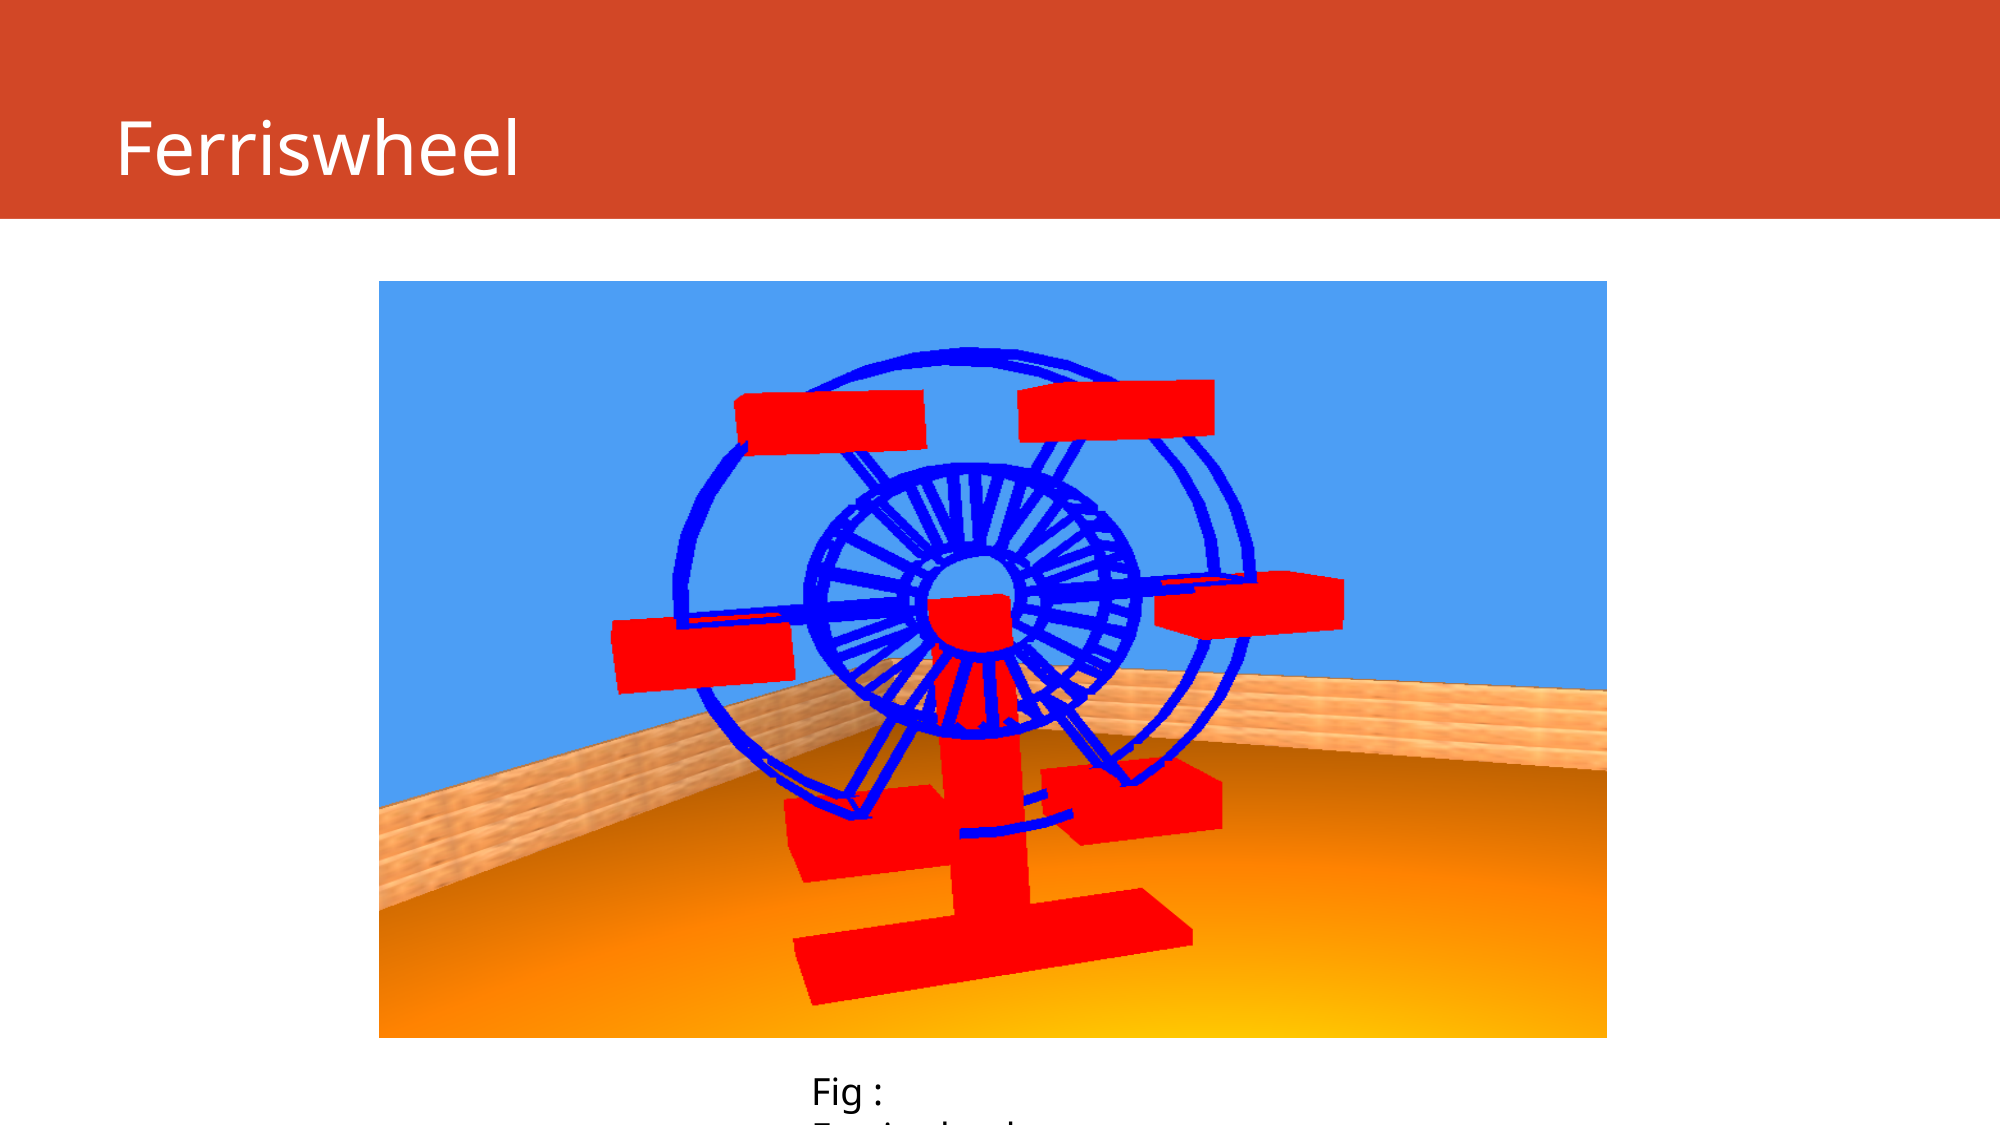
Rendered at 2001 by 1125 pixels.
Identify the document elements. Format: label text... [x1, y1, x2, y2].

text_box Fig : Ferriswheel [796, 1060, 1093, 1125]
picture [379, 281, 1607, 1038]
title Ferriswheel [99, 0, 1863, 199]
